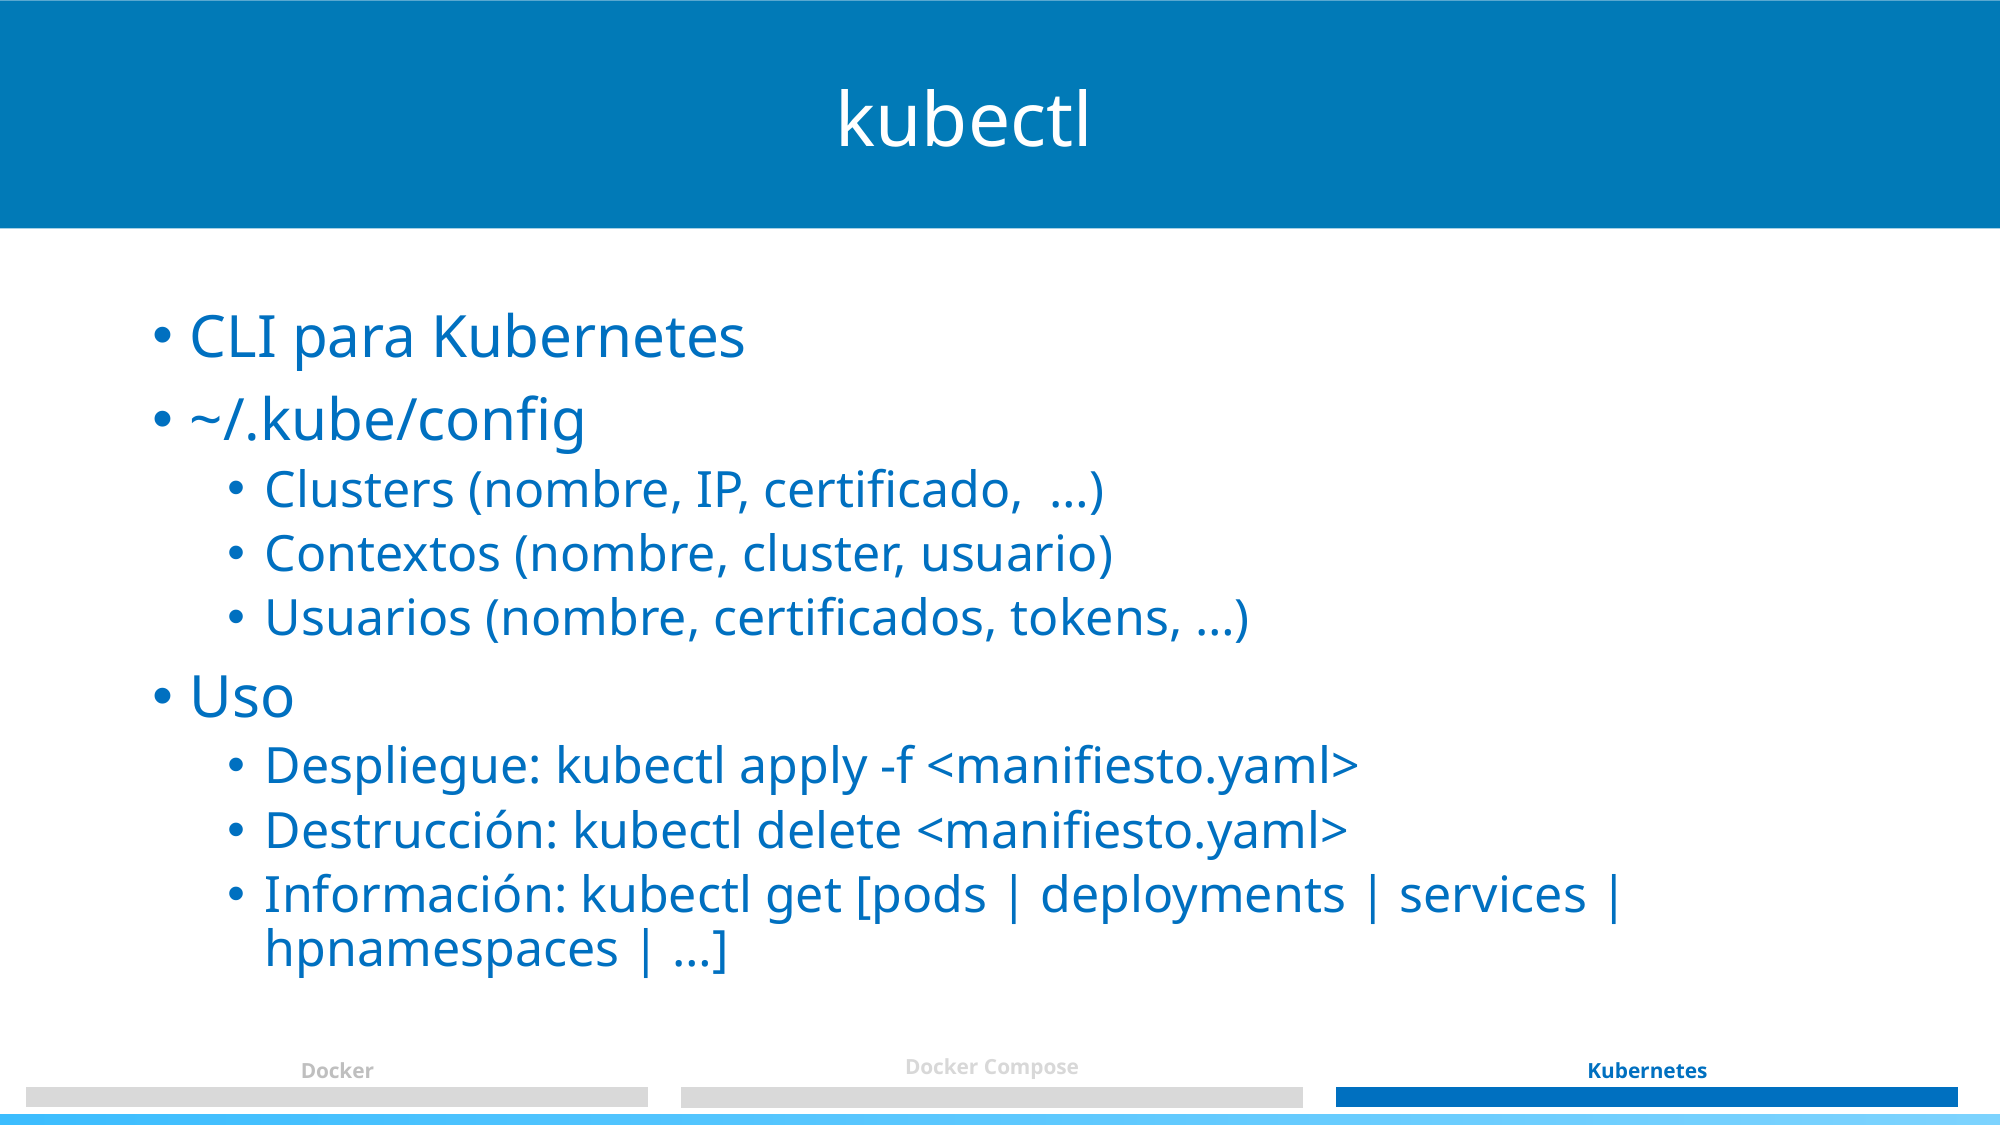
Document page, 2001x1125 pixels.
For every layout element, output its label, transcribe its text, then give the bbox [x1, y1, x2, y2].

text_box Kubernetes [1337, 1049, 1958, 1087]
text_box [681, 1087, 1303, 1108]
text_box [1336, 1087, 1958, 1107]
text_box Docker Compose [682, 1046, 1303, 1087]
text_box [26, 1087, 648, 1107]
text_box CLI para Kubernetes ~/.kube/config Clusters (nombre, IP, certificado, …) Contextos (nombre, cluster, usuario) Usuarios (nombre, certificados, tokens, …) Uso Despliegue: kubectl apply -f <manifiesto.yaml> Destrucción: kubectl delete <manifiesto.yaml> Información: kubectl get [pods | deployments | services | hpnamespaces | …] [137, 299, 1903, 1014]
text_box Docker [28, 1049, 647, 1090]
text_box [0, 0, 2000, 229]
list kubectl [0, 70, 1929, 171]
text_box [0, 1113, 2000, 1125]
